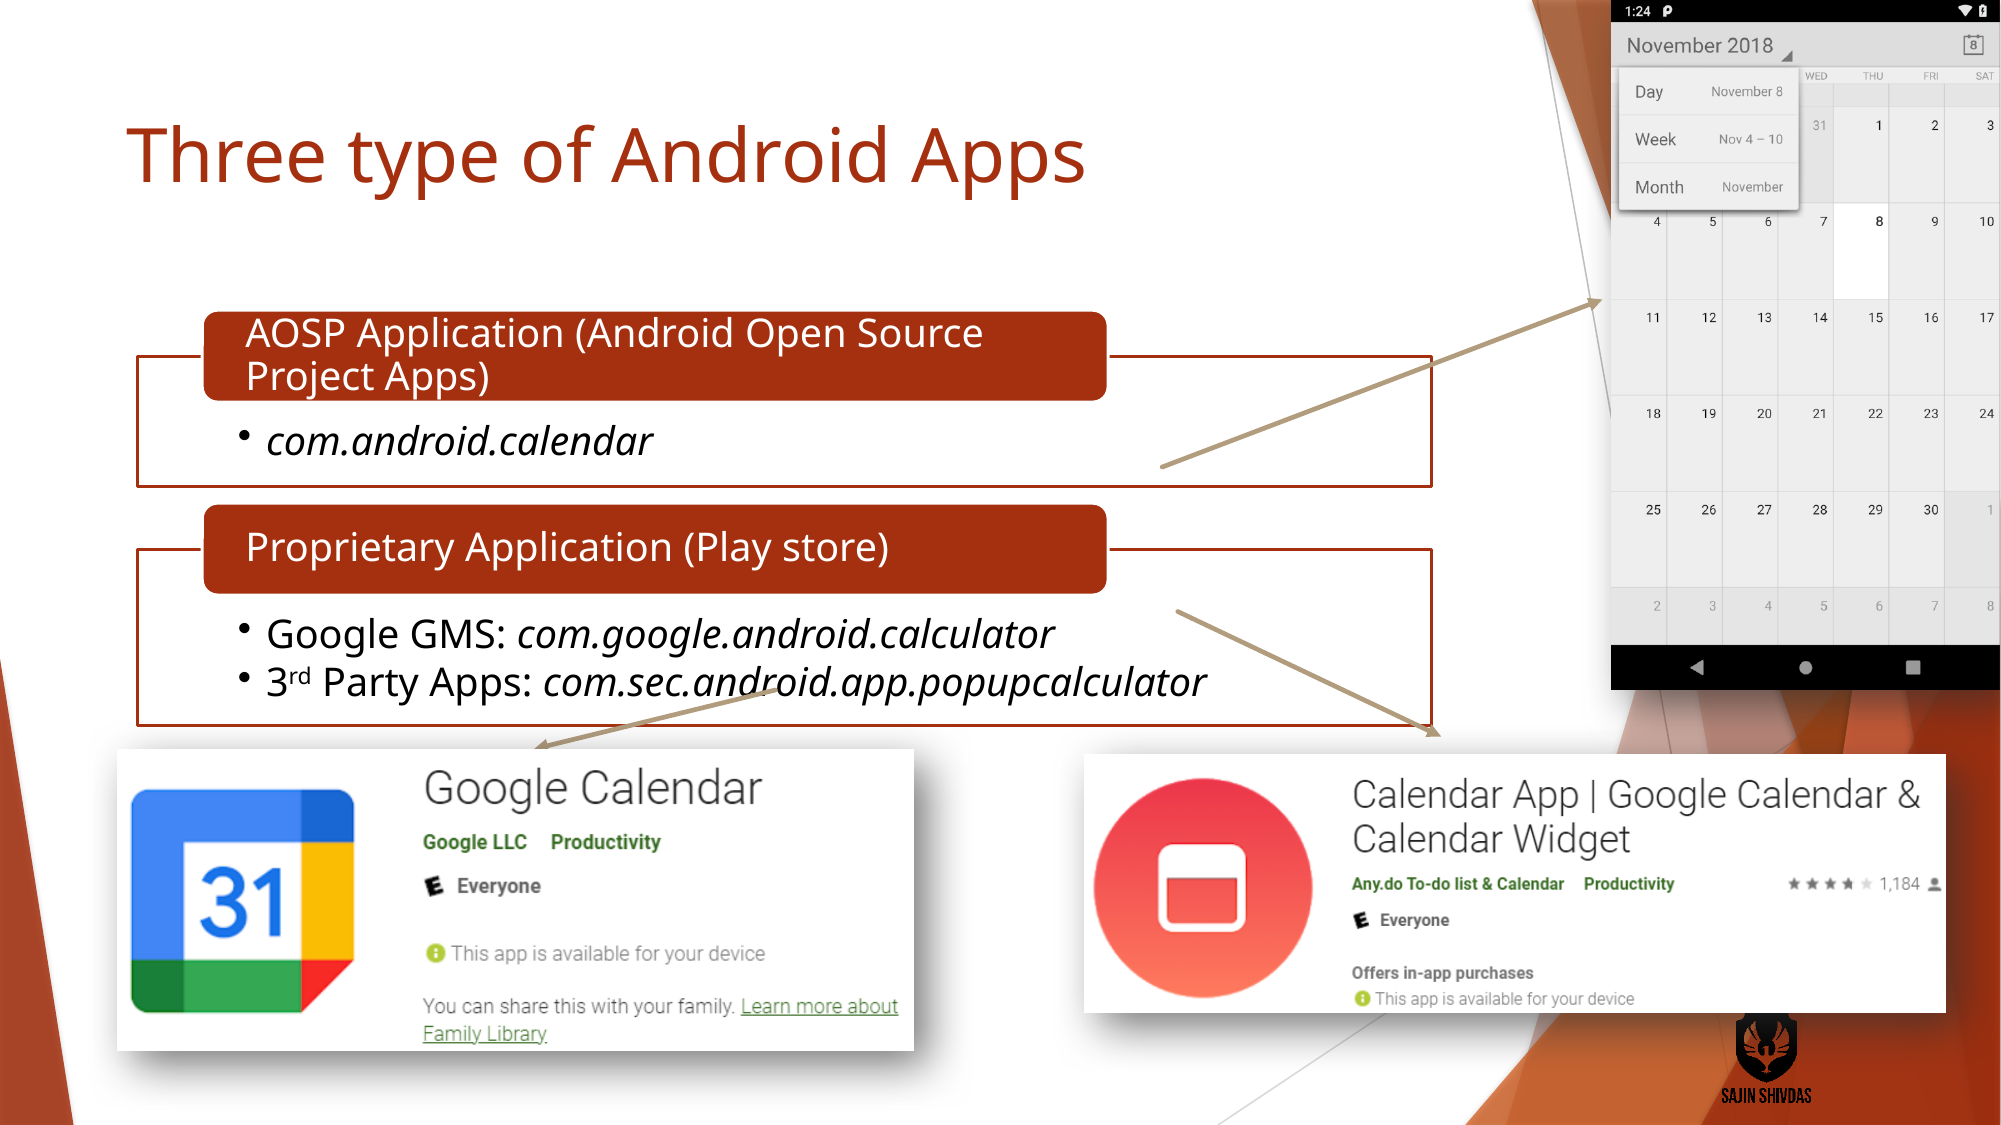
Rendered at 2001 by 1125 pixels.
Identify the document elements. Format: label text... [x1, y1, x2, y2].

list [136, 298, 1433, 738]
title Three type of Android Apps [111, 99, 1522, 317]
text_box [533, 689, 776, 747]
picture [116, 748, 915, 1051]
picture [1611, 0, 2000, 691]
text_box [1161, 298, 1603, 468]
picture [1711, 1028, 1824, 1115]
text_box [1177, 611, 1442, 738]
picture [1083, 753, 1946, 1013]
